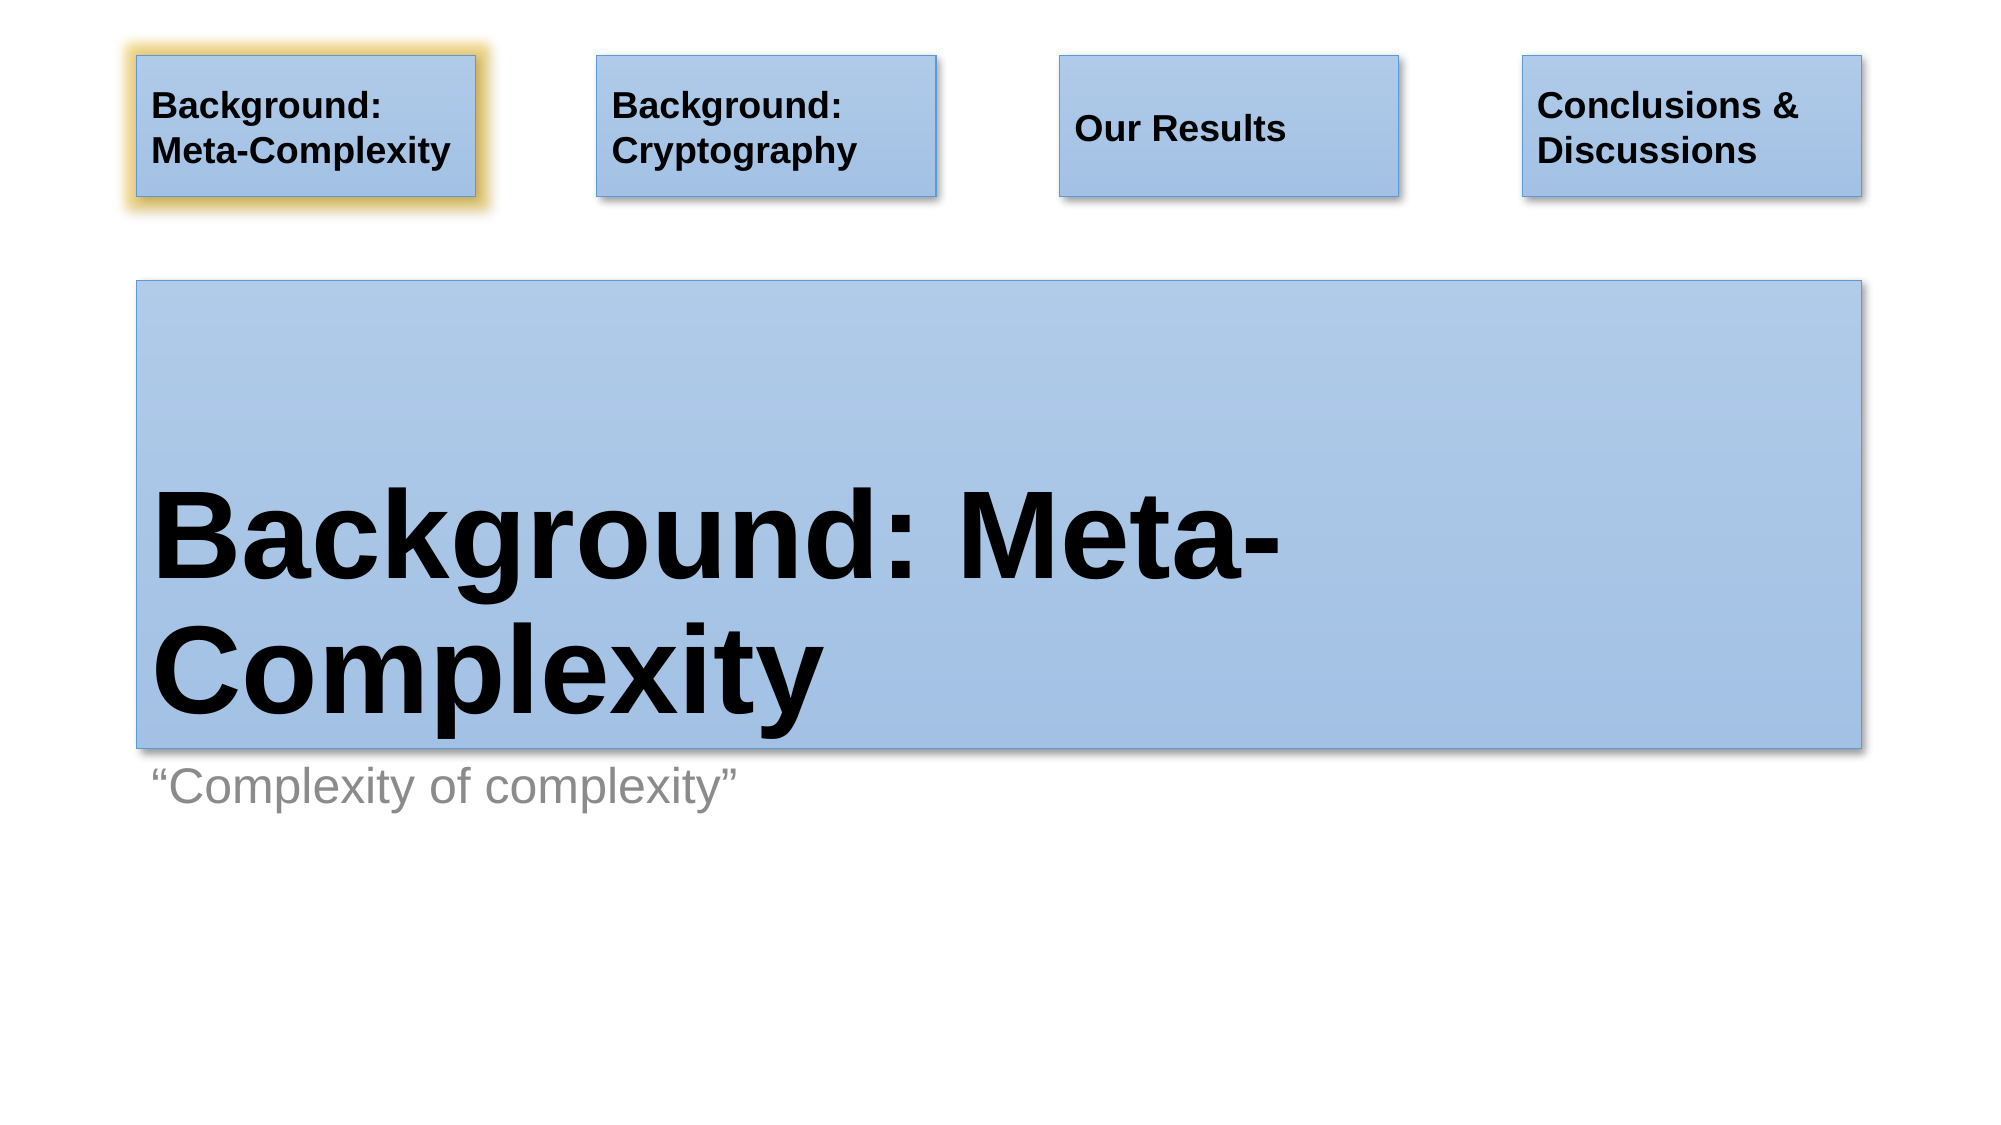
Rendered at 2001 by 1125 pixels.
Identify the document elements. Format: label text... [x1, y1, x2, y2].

title Background: Meta-Complexity [136, 280, 1862, 749]
text_box Background: Cryptography [596, 55, 937, 197]
text_box Conclusions & Discussions [1522, 55, 1862, 197]
text_box Background: Meta-Complexity [136, 55, 476, 197]
list “Complexity of complexity” [136, 752, 1862, 999]
text_box Our Results [1059, 55, 1399, 197]
